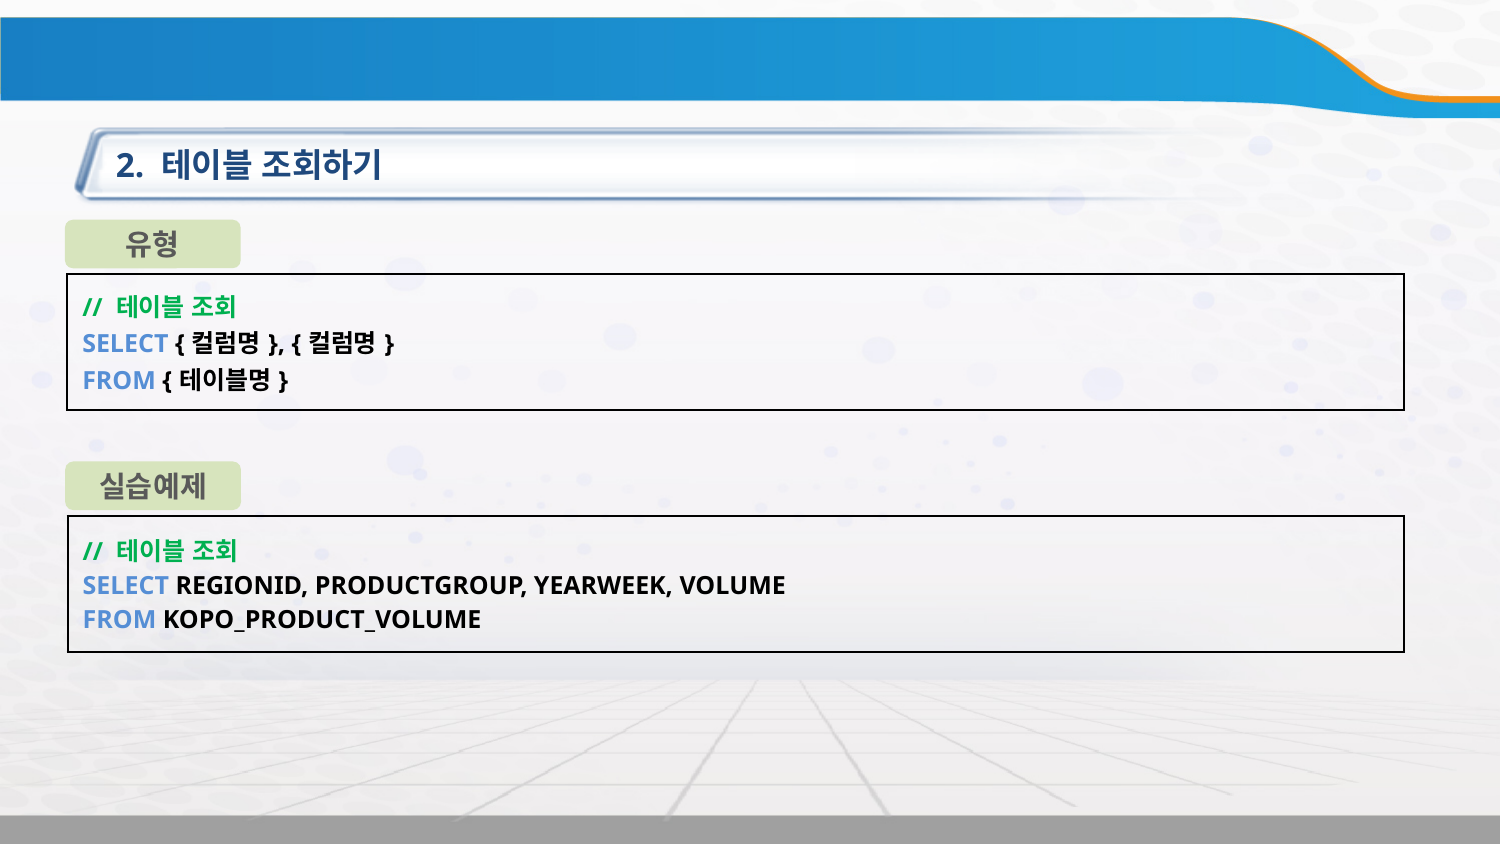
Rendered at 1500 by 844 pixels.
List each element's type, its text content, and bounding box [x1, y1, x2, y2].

table_header // 테이블 조회 SELECT REGIONID, PRODUCTGROUP, YEARWEEK, VOLUME FROM KOPO_PRODUCT_VOLUME [69, 517, 1403, 651]
text_box 3. 데이터베이스 둘러보기 [29, 0, 1175, 103]
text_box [74, 126, 1289, 208]
text_box 실습예제 [65, 461, 242, 511]
table_header // 테이블 조회 SELECT {컬럼명}, {컬럼명} FROM {테이블명} [68, 275, 1403, 409]
picture [0, 0, 1500, 844]
text_box 유형 [64, 219, 241, 269]
